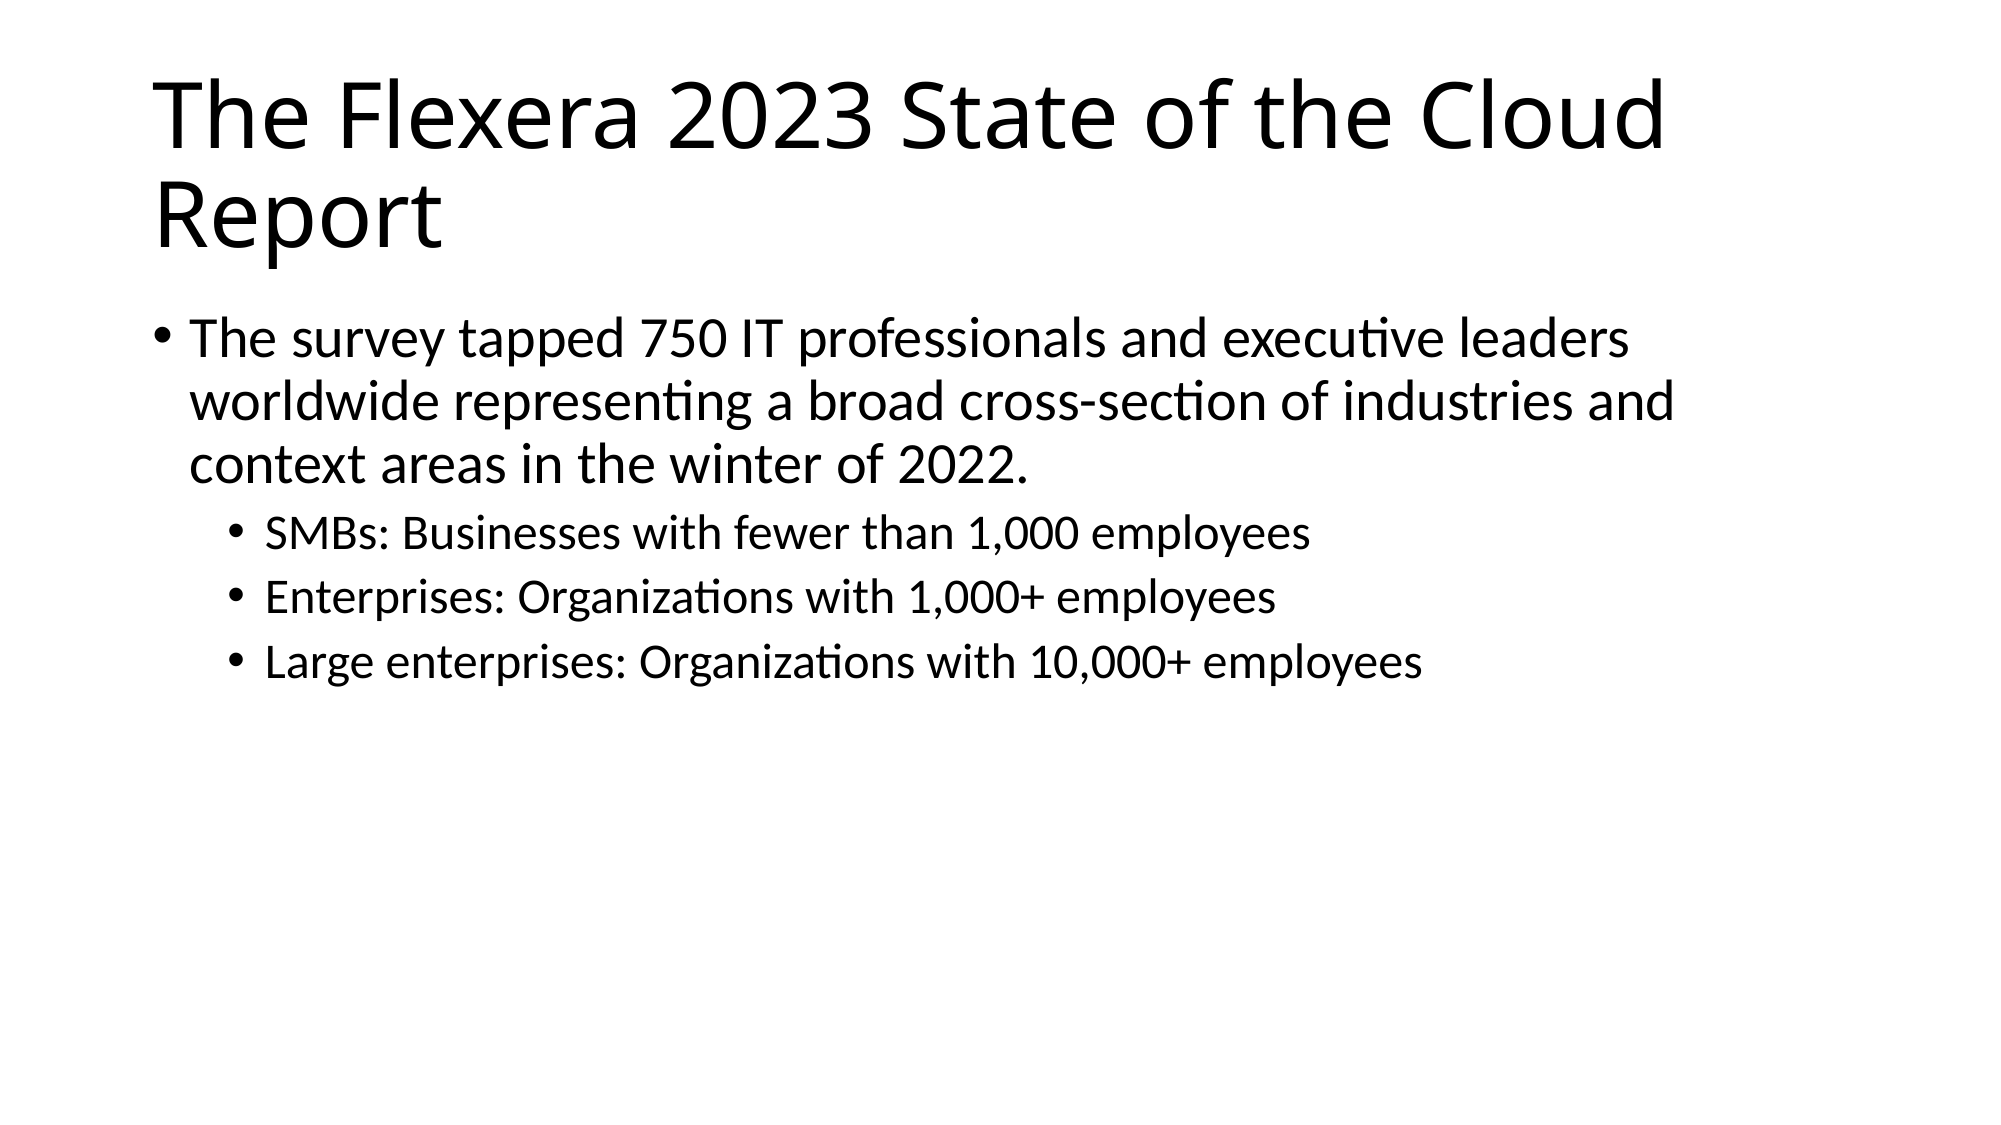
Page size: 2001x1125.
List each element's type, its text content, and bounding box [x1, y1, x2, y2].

list The survey tapped 750 IT professionals and executive leaders worldwide representing a broad cross-section of industries and context areas in the winter of 2022. SMBs: Businesses with fewer than 1,000 employees Enterprises: Organizations with 1,000+ employees Large enterprises: Organizations with 10,000+ employees [137, 299, 1863, 1014]
title The Flexera 2023 State of the Cloud Report [137, 59, 1863, 278]
